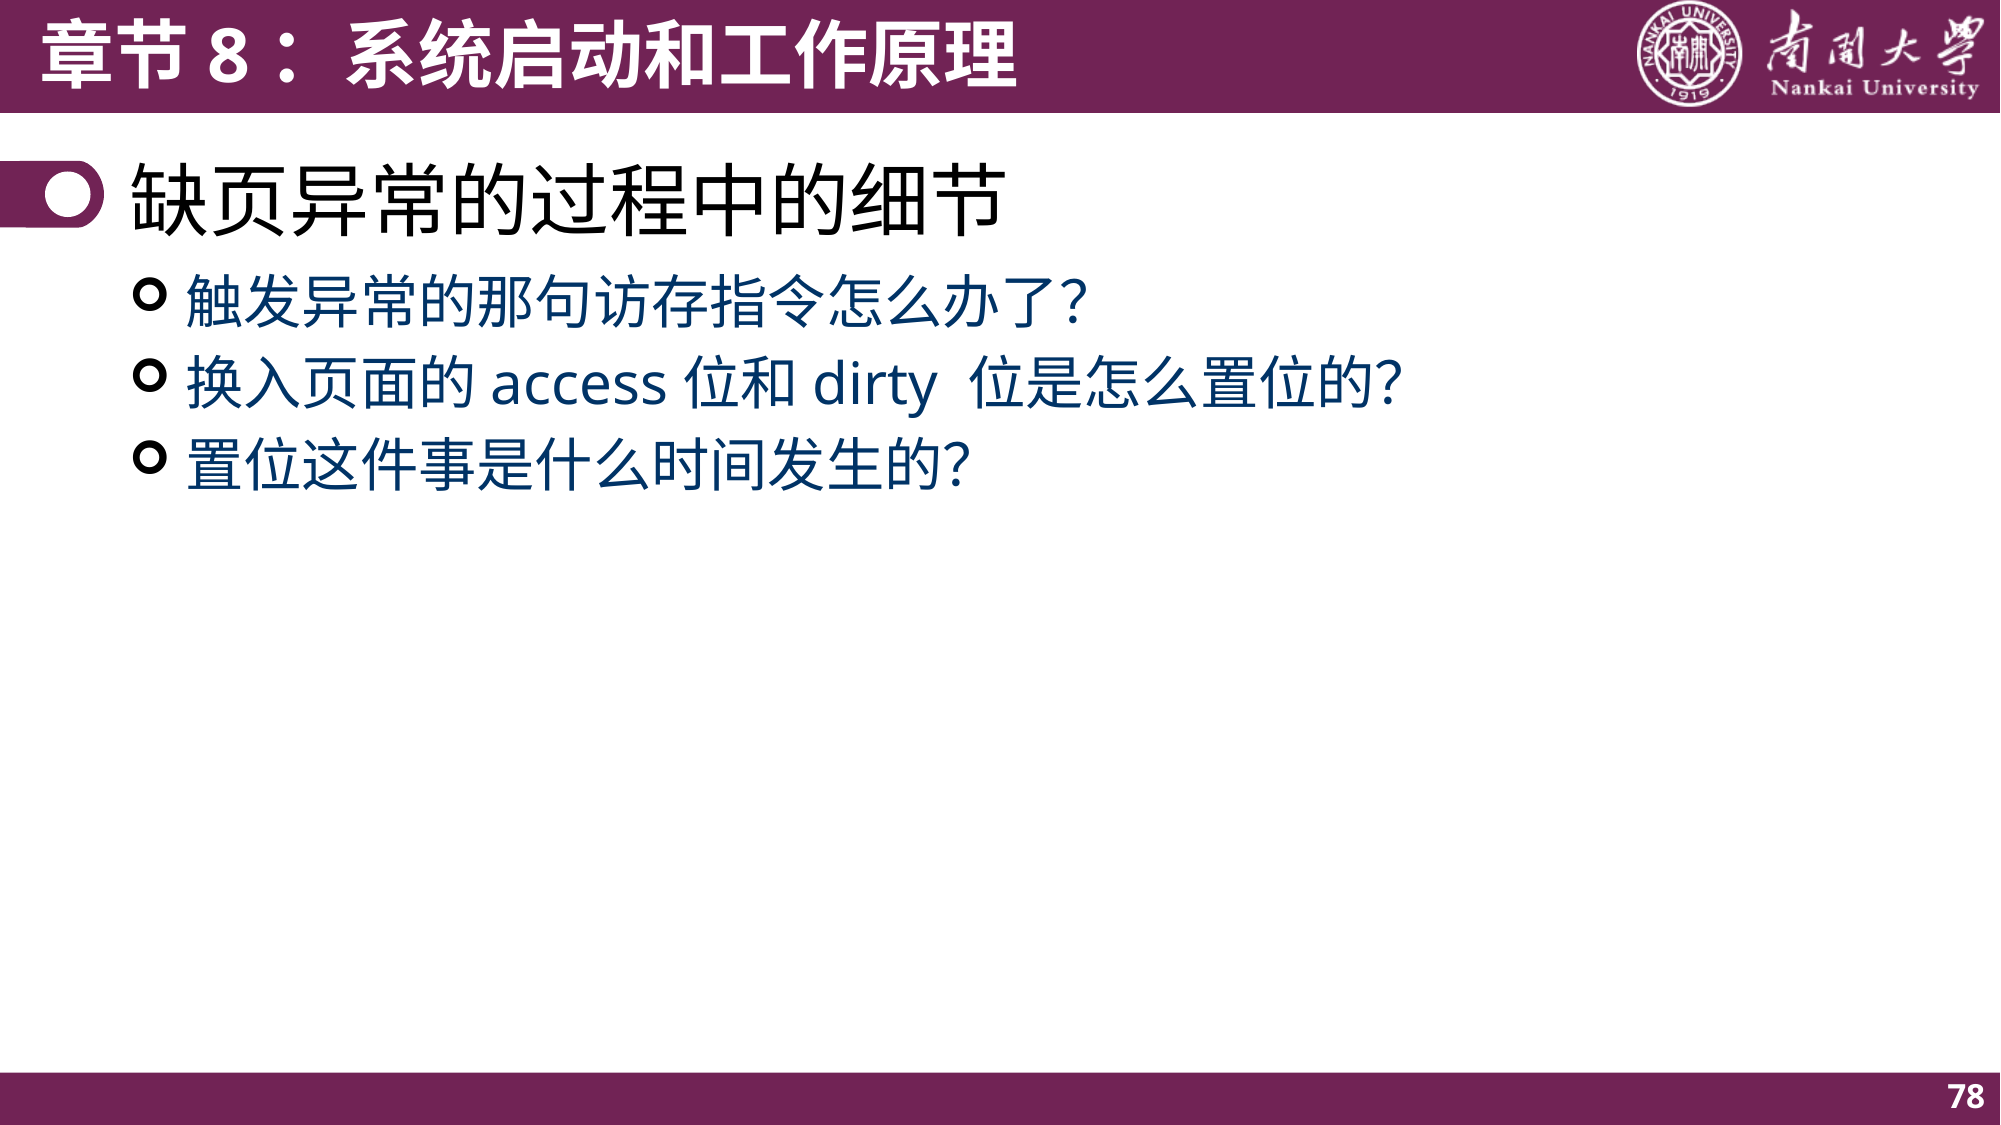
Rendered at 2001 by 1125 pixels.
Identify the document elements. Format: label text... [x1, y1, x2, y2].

slide_number 78 [1550, 1070, 2000, 1125]
list 触发异常的那句访存指令怎么办了？ 换入页面的access位和dirty 位是怎么置位的？ 置位这件事是什么时间发生的？ [114, 257, 1886, 972]
title 缺页异常的过程中的细节 [114, 143, 1886, 255]
picture [1637, 0, 2001, 110]
